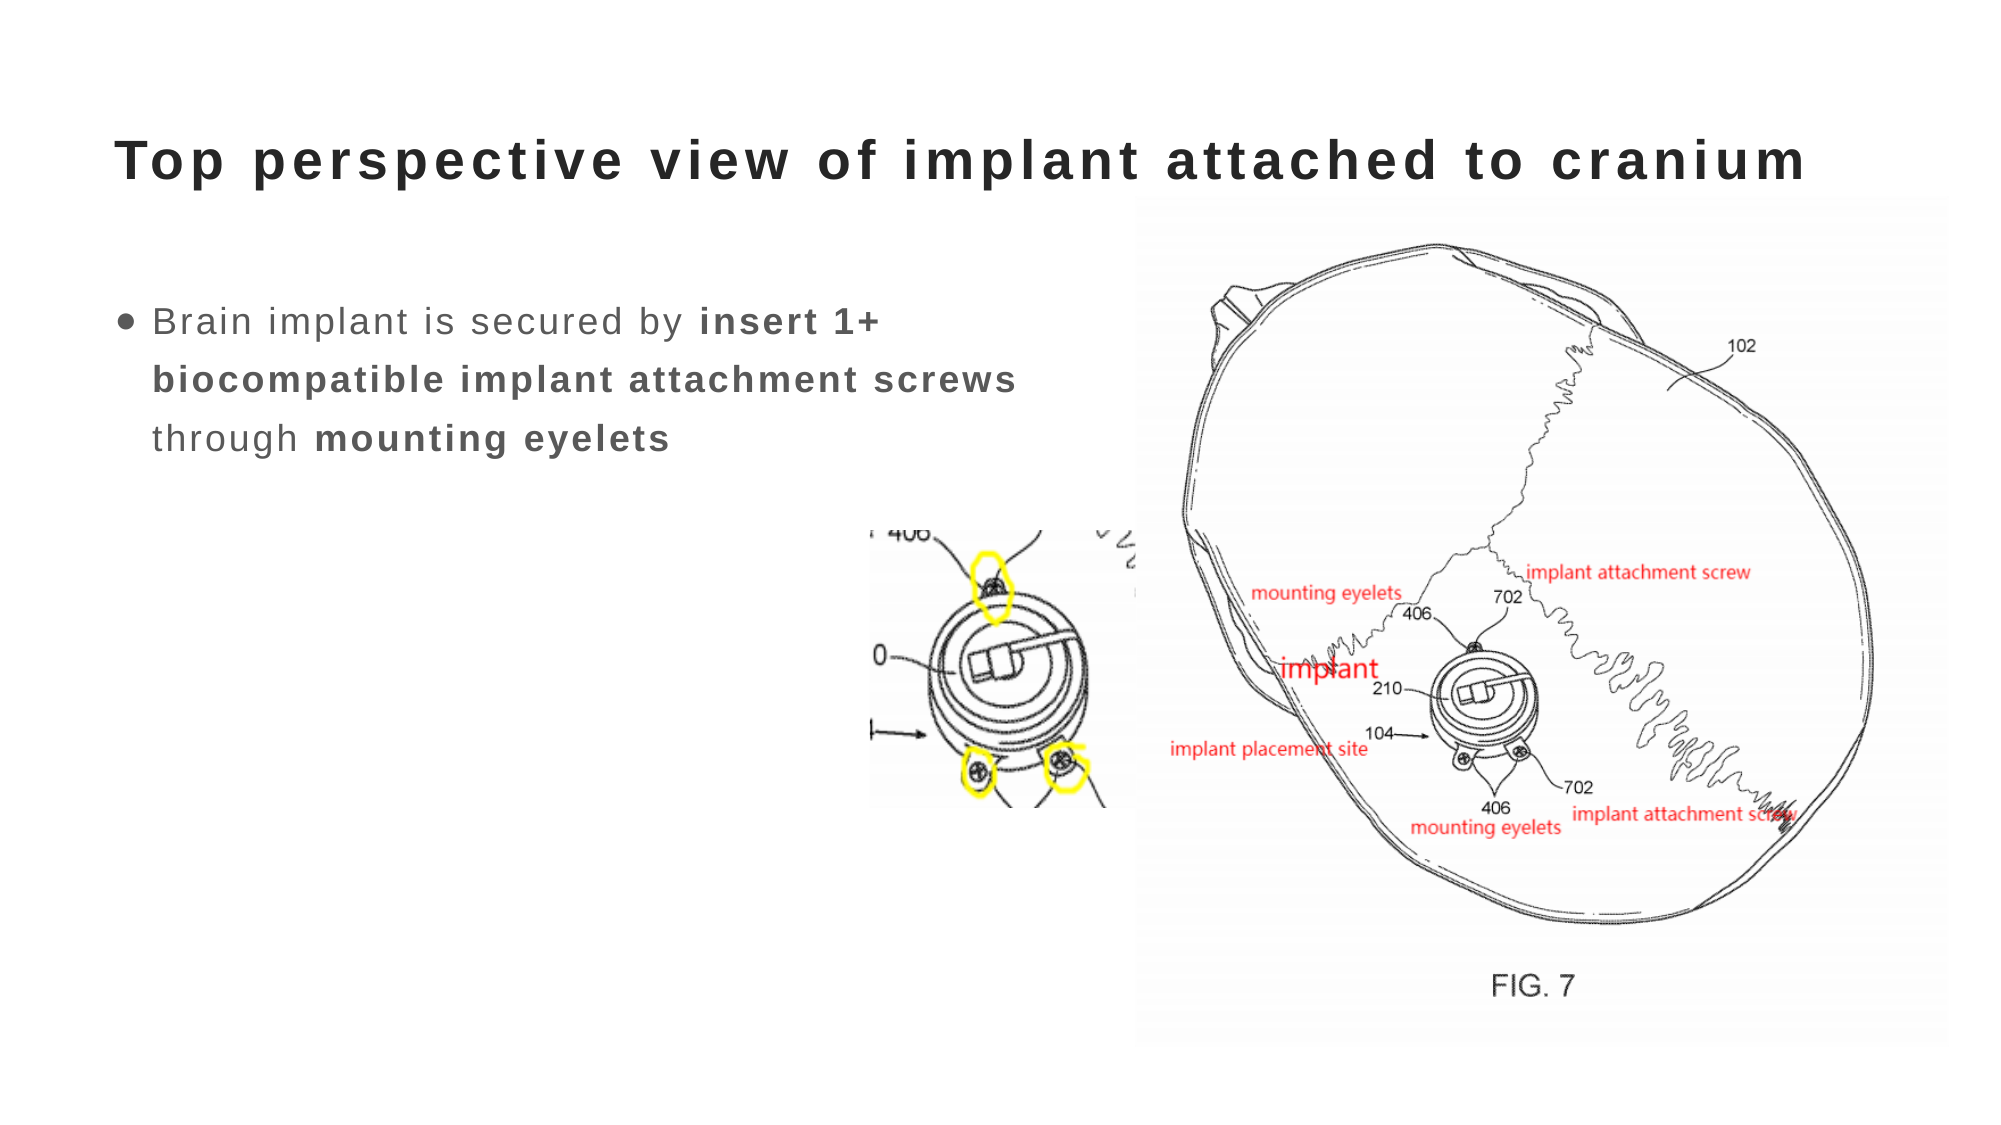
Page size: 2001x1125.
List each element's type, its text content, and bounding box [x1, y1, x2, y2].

list Brain implant is secured by insert 1+ biocompatible implant attachment screws through mounting eyelets [99, 275, 1134, 1026]
title Top perspective view of implant attached to cranium [99, 99, 1900, 216]
picture [869, 196, 1950, 1047]
